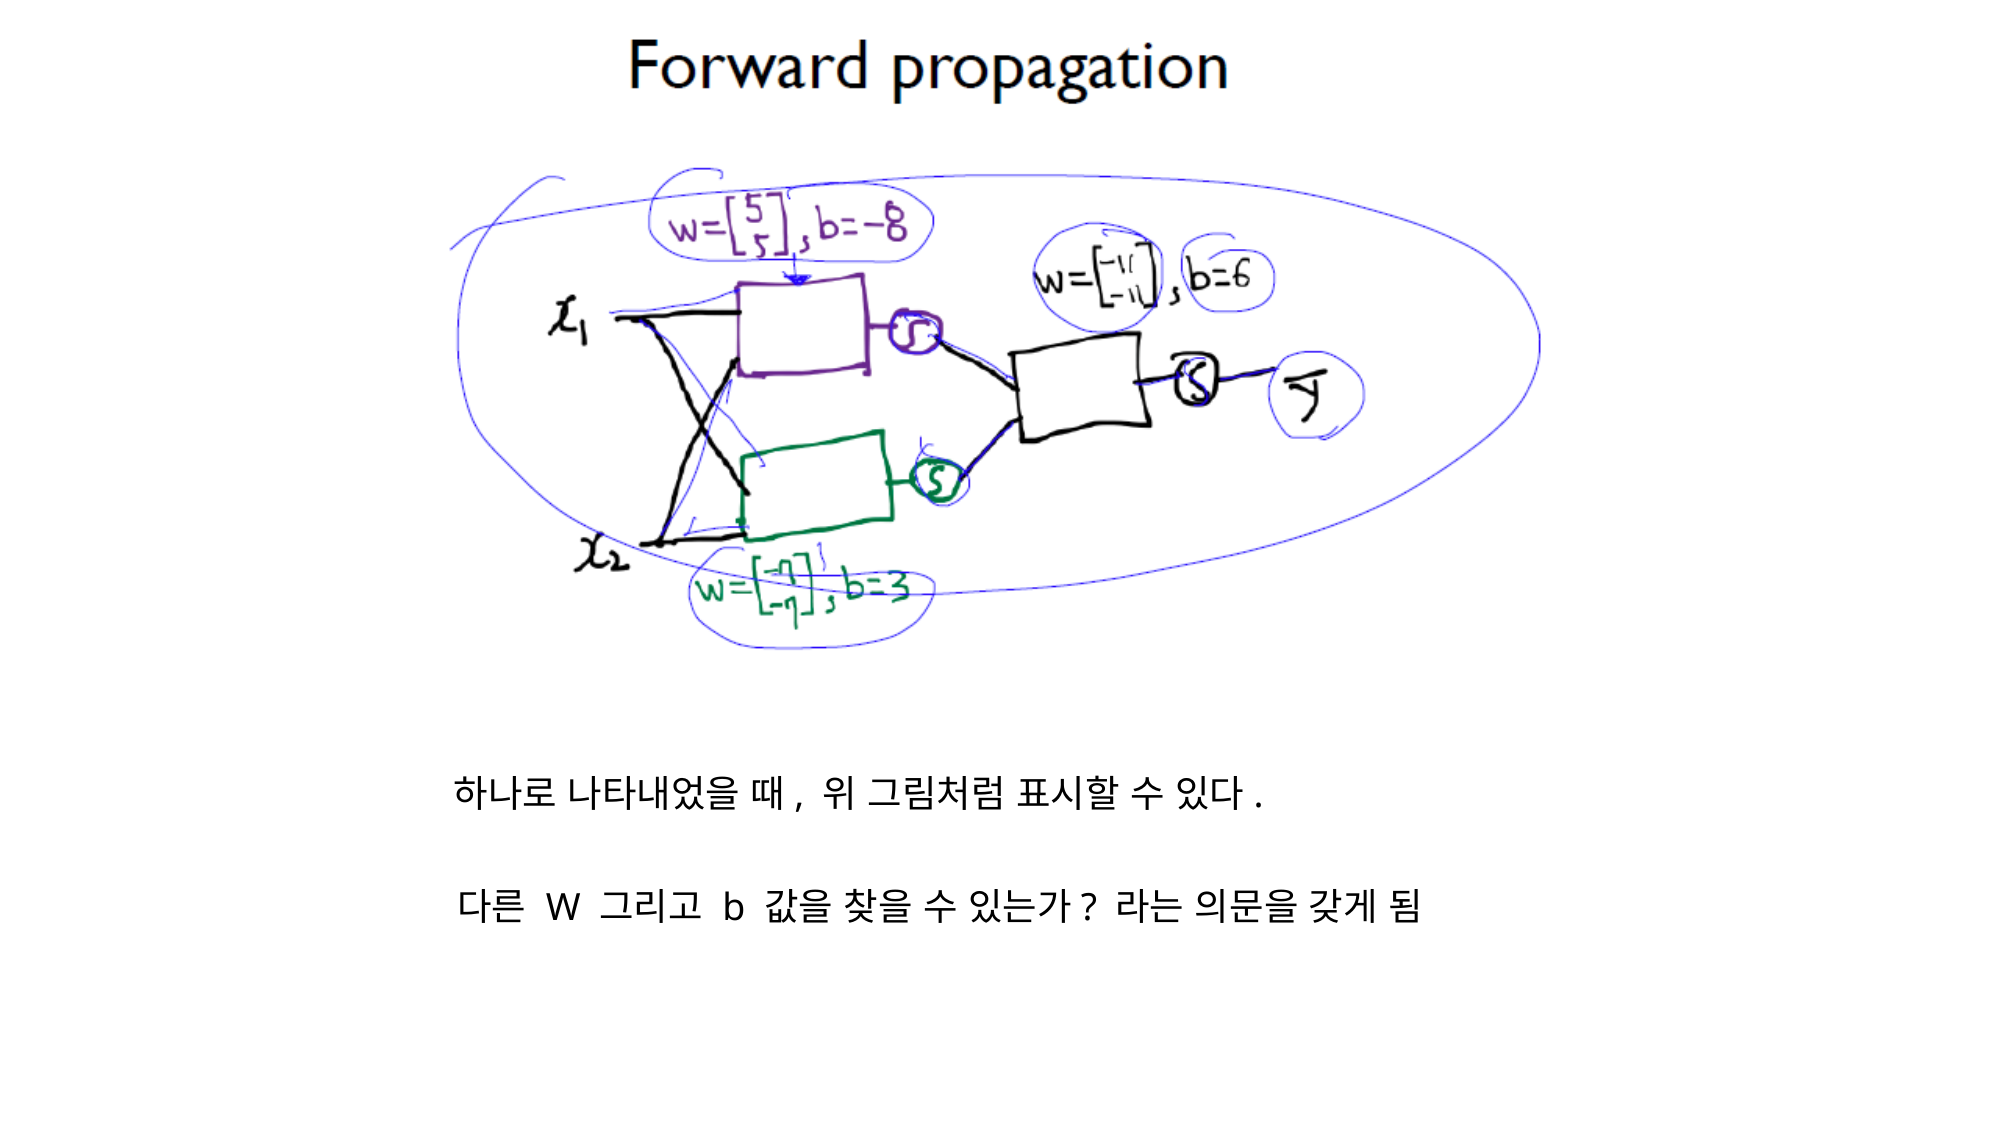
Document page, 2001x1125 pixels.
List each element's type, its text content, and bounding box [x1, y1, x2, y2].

picture [439, 18, 1561, 694]
text_box 하나로 나타내었을 때, 위 그림처럼 표시할 수 있다. [439, 762, 1561, 822]
text_box 다른 W 그리고 b 값을 찾을 수 있는가? 라는 의문을 갖게 됨 [442, 875, 1498, 936]
